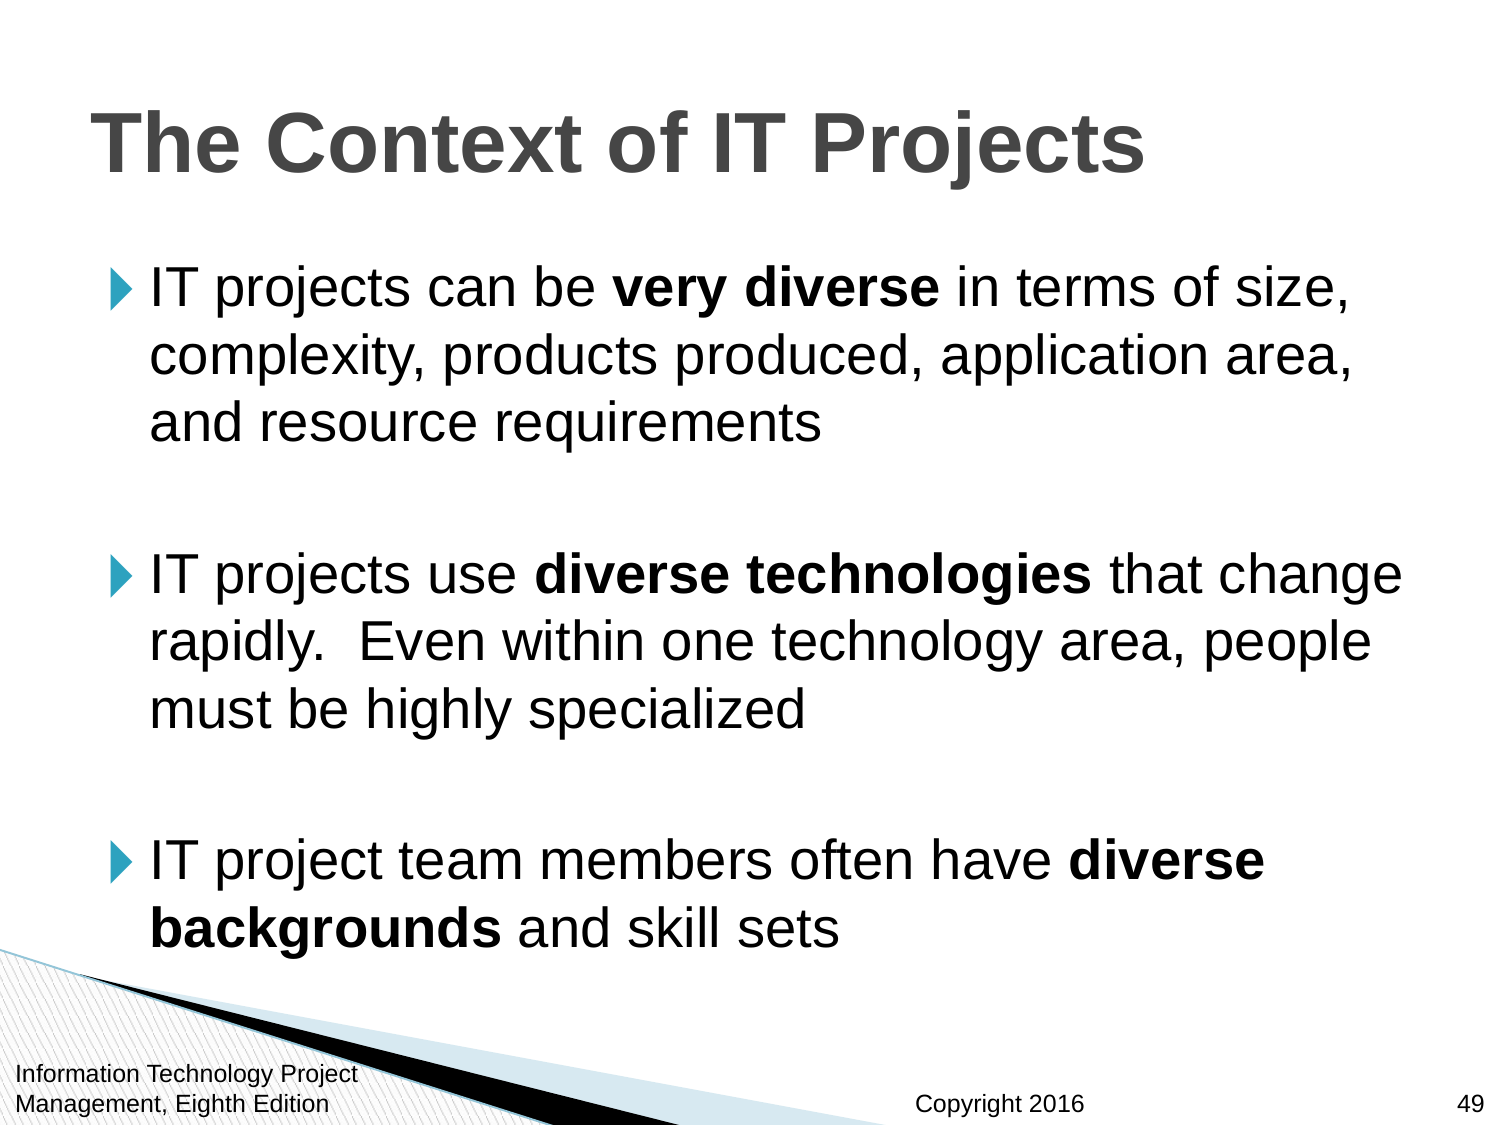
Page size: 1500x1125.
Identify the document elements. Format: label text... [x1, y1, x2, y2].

list IT projects can be very diverse in terms of size, complexity, products produced, application area, and resource requirements IT projects use diverse technologies that change rapidly. Even within one technology area, people must be highly specialized IT project team members often have diverse backgrounds and skill sets [75, 242, 1425, 986]
footer Information Technology Project Management, Eighth Edition [0, 1065, 425, 1125]
title The Context of IT Projects [75, 45, 1425, 233]
slide_number 49 [1408, 1065, 1500, 1125]
